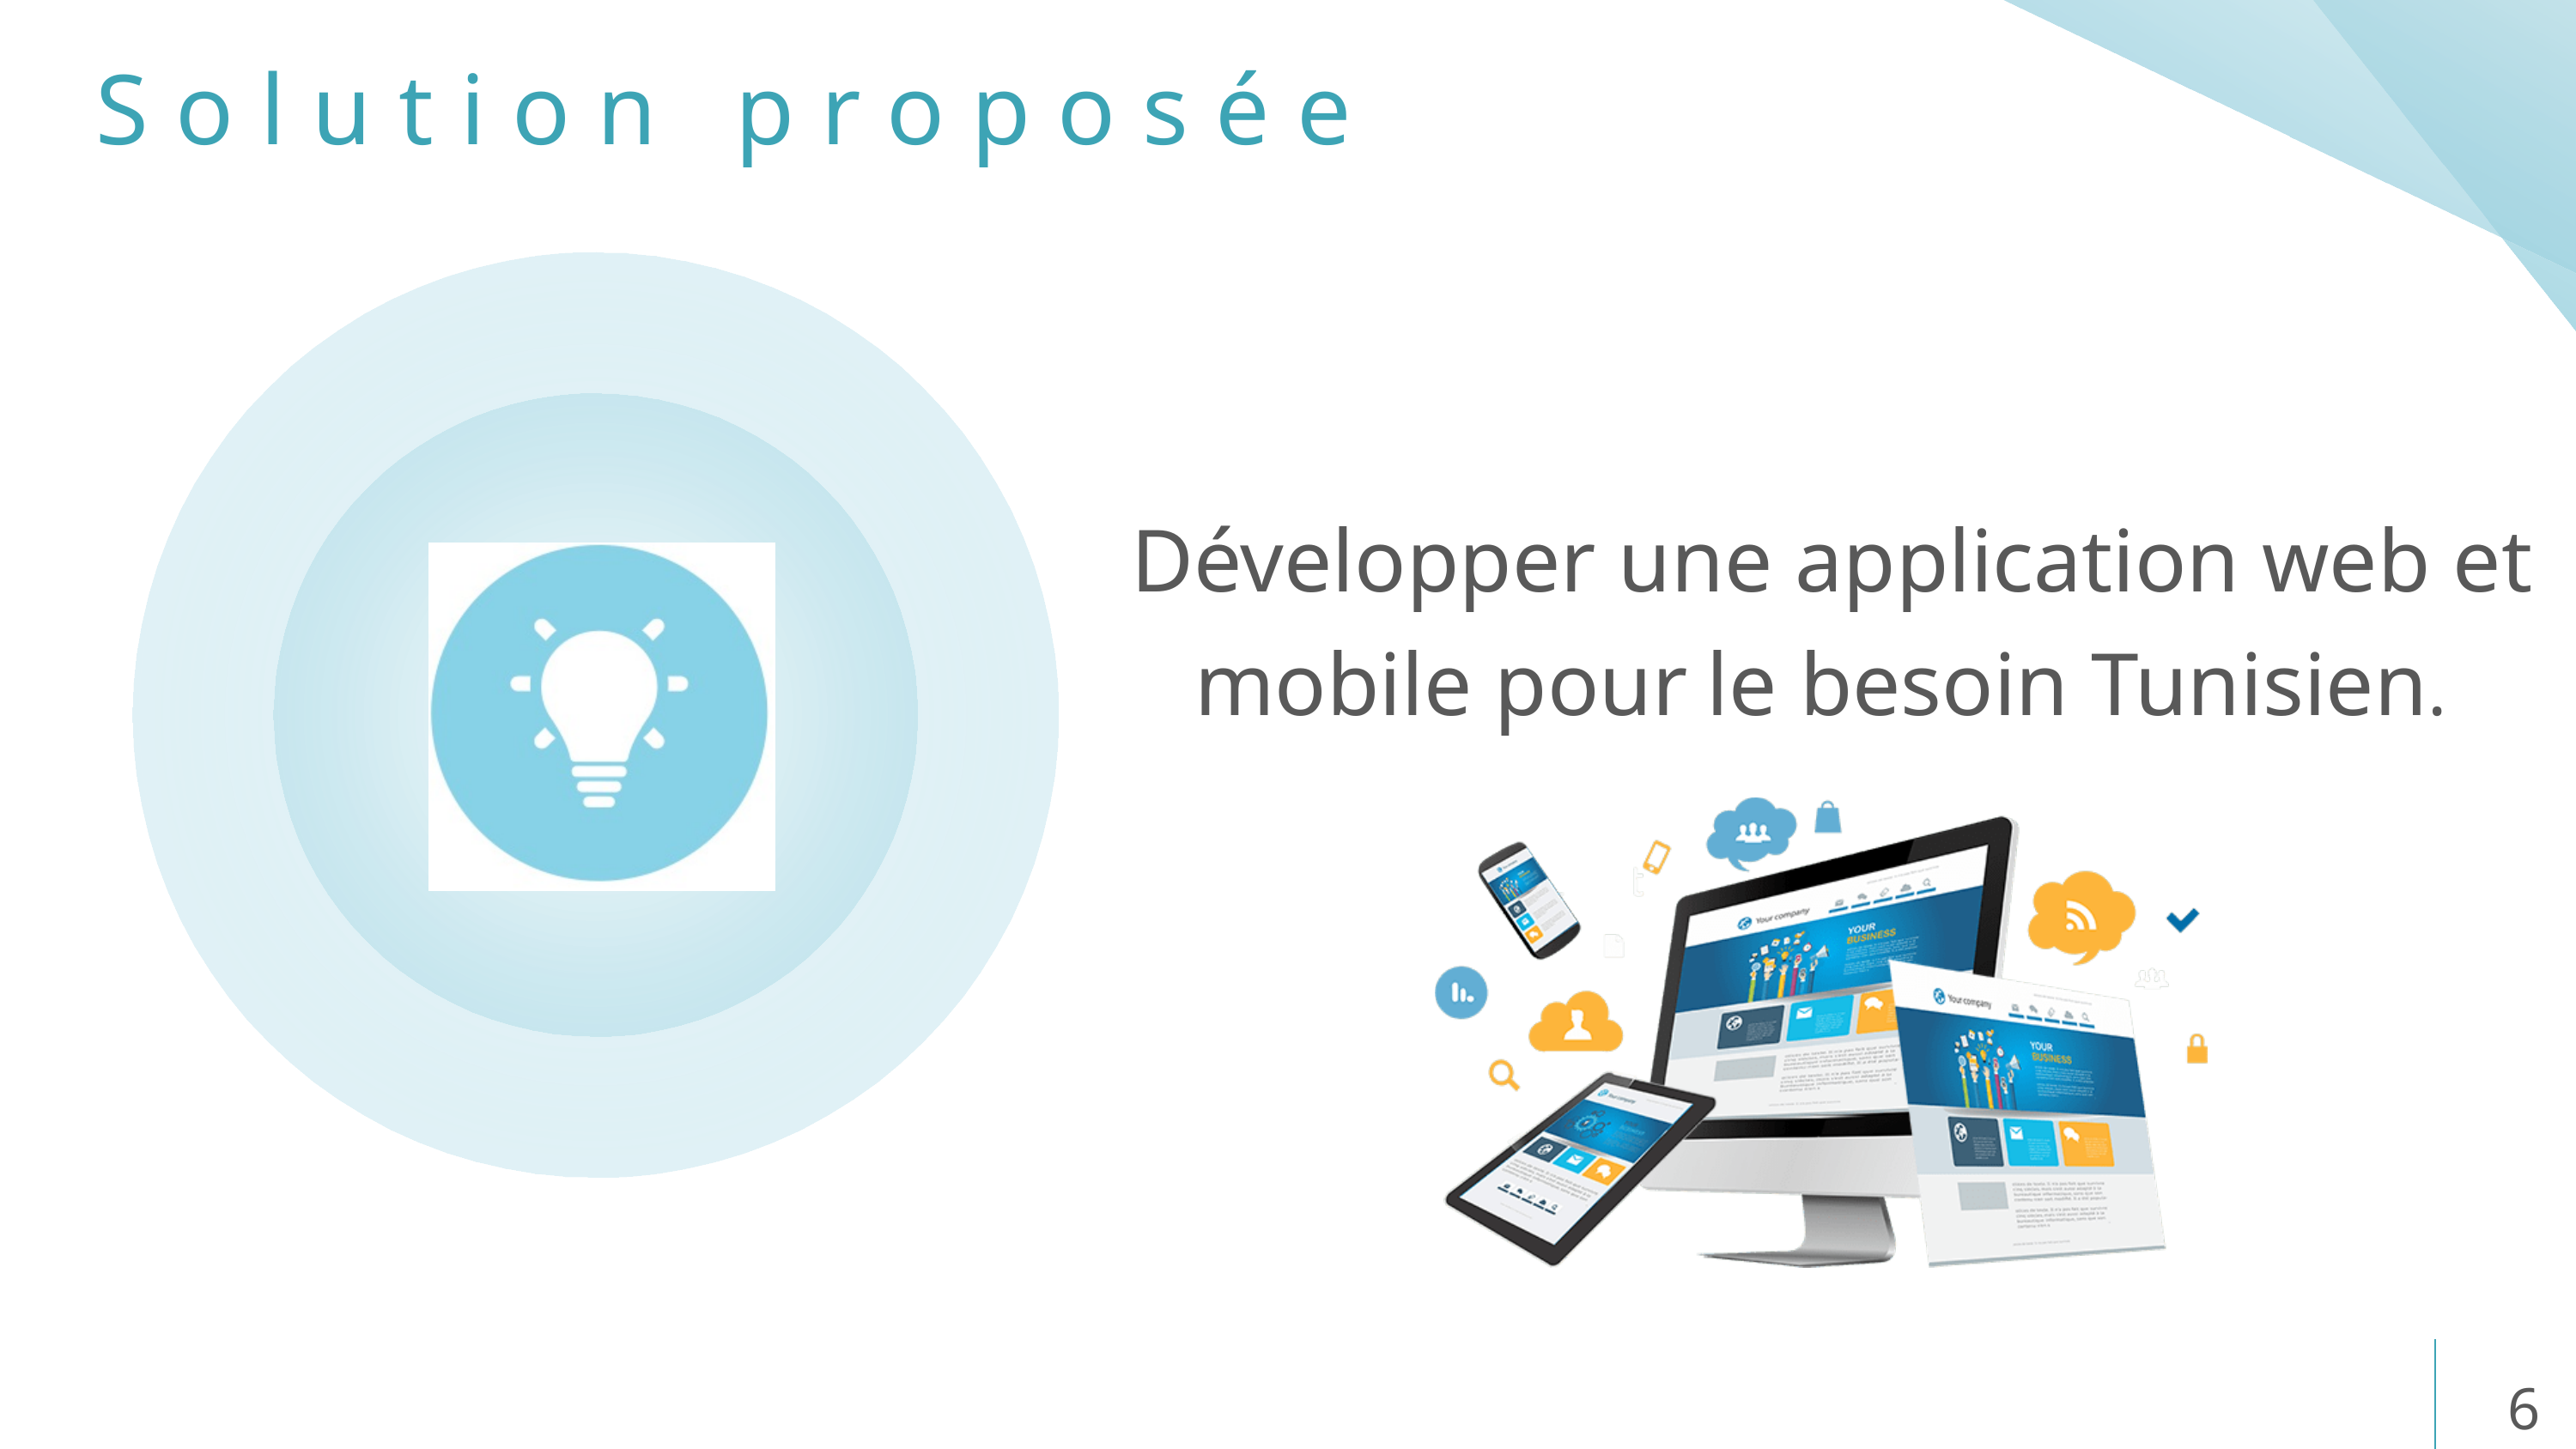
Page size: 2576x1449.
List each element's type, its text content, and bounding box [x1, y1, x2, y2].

list Développer une application web et mobile pour le besoin Tunisien. [1066, 301, 2576, 917]
picture [428, 543, 775, 891]
text_box 6 [2494, 1366, 2576, 1448]
text_box Solution proposée [83, 27, 2442, 186]
picture [1435, 797, 2208, 1268]
